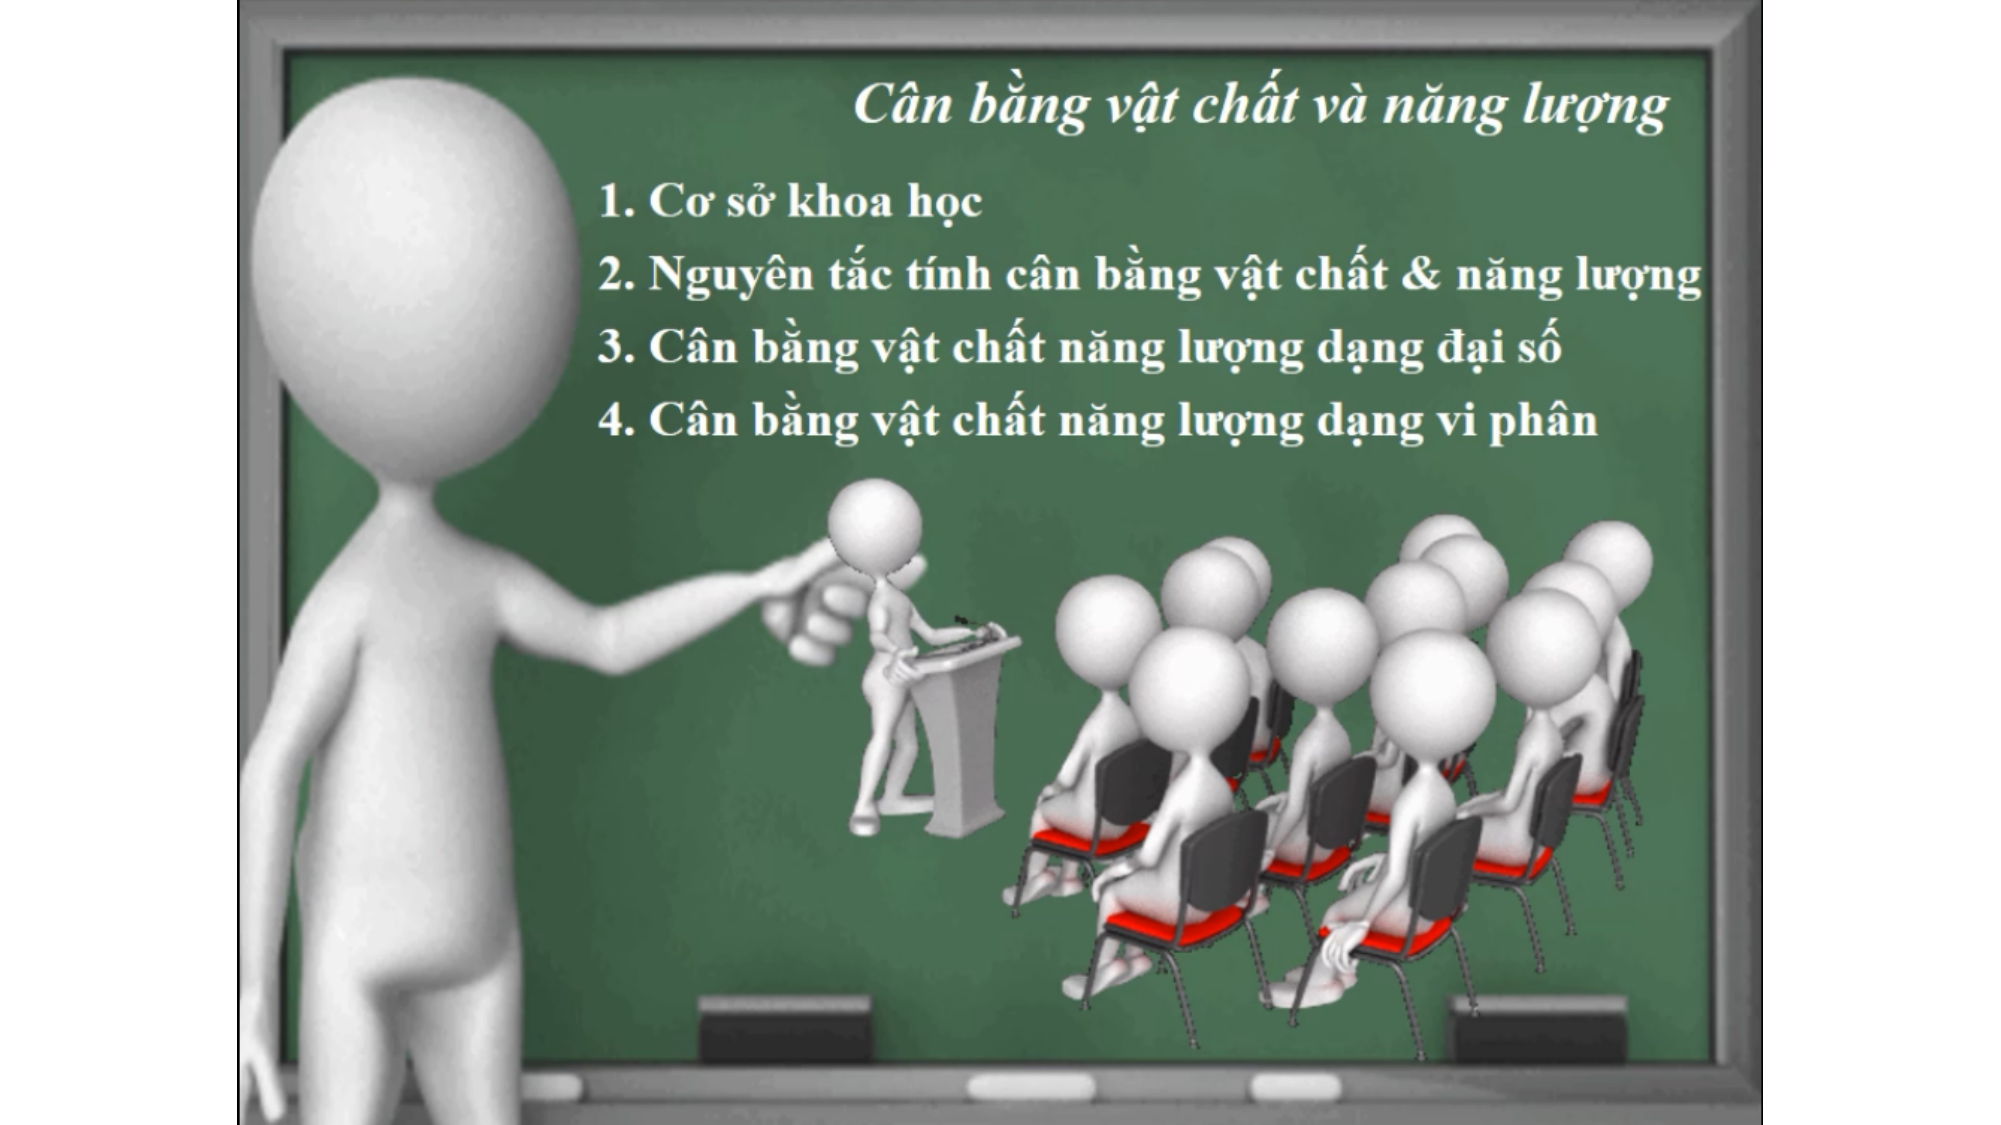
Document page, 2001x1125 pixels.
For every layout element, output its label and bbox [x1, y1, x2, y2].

picture [237, 0, 1763, 1125]
